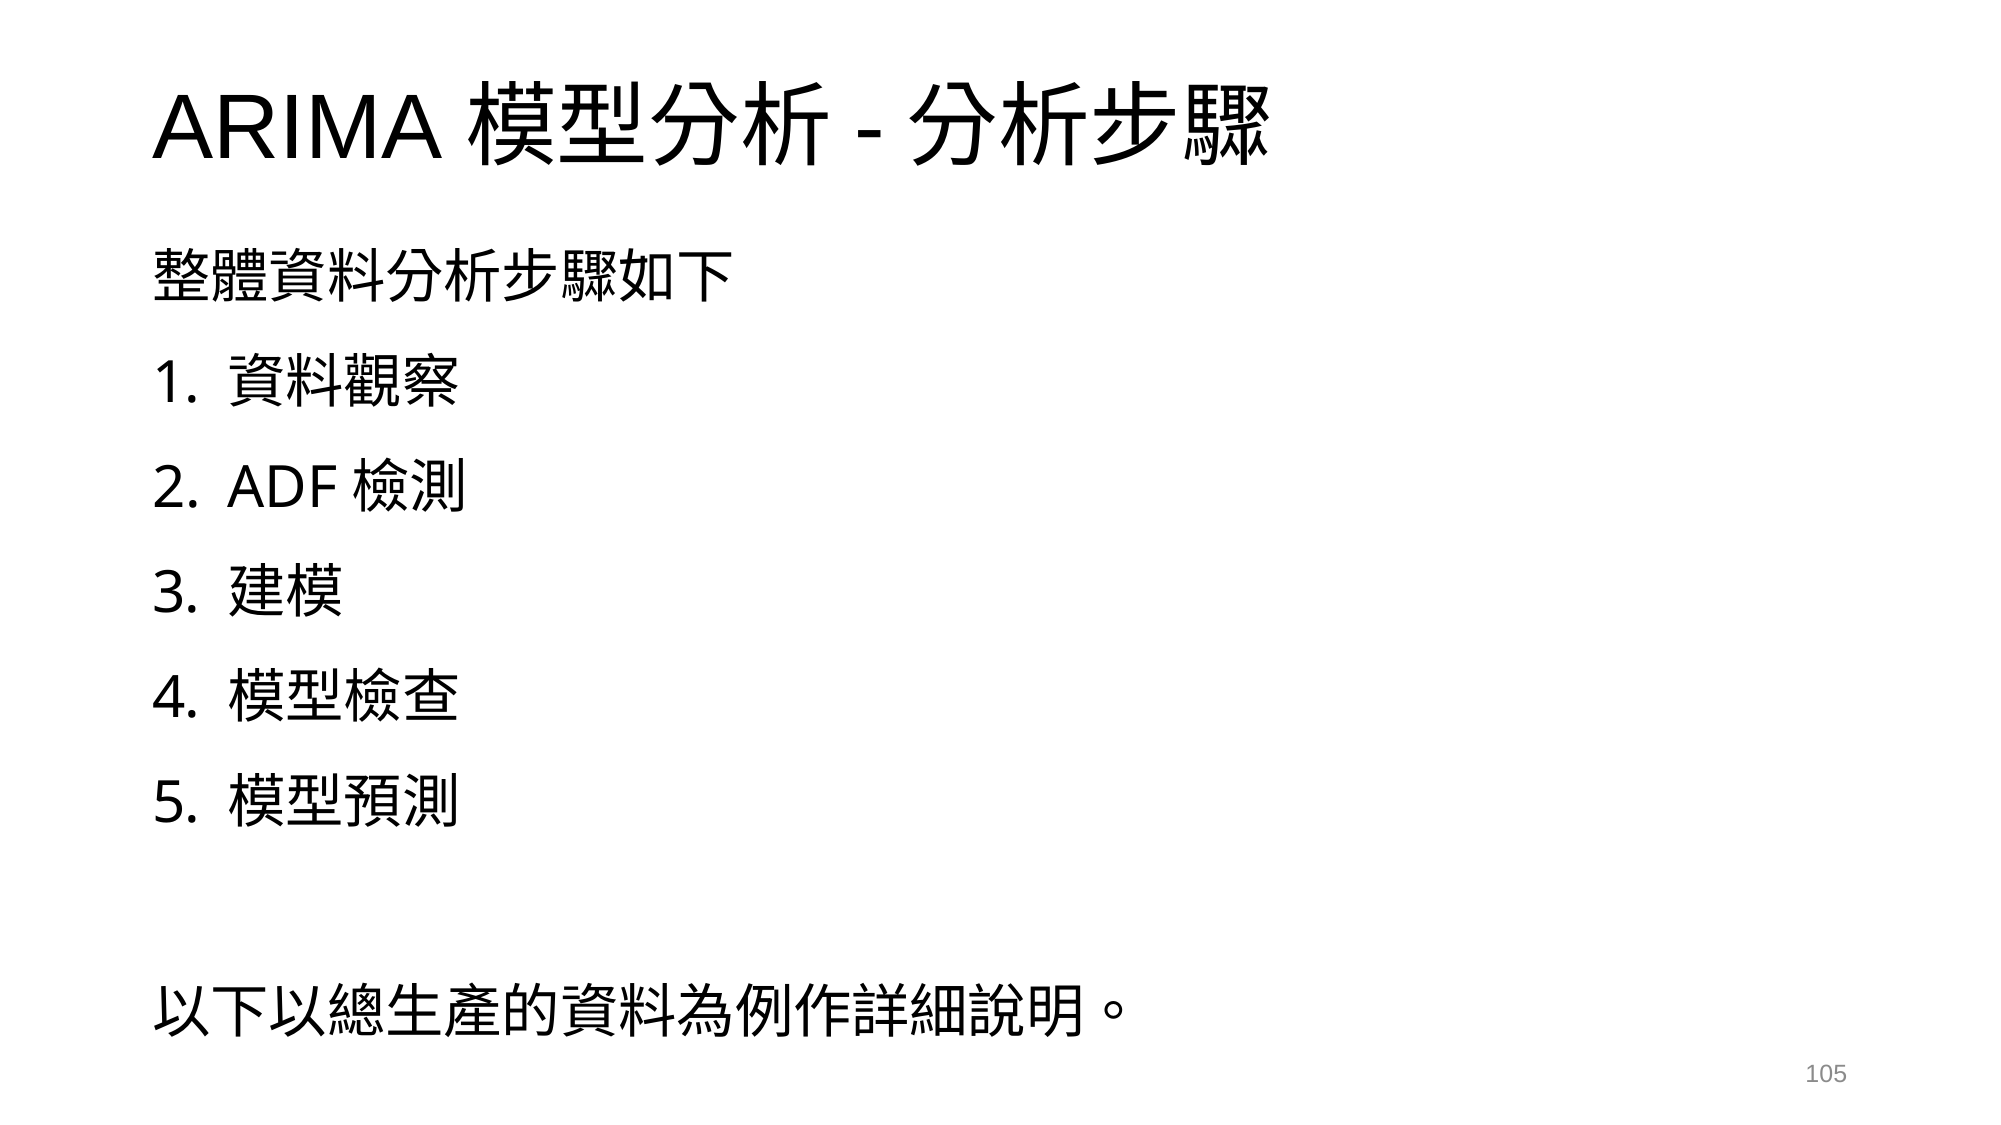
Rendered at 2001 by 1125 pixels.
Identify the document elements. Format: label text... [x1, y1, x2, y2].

text_box 整體資料分析步驟如下 資料觀察 ADF檢測 建模 模型檢查 模型預測 以下以總生產的資料為例作詳細說明。 [137, 807, 1866, 1052]
text_box ARIMA模型分析-分析步驟 [137, 59, 1863, 199]
text_box 整體資料分析步驟如下 資料觀察 ADF檢測 建模 模型檢查 模型預測 以下以總生產的資料為例作詳細說明。 [137, 196, 1866, 806]
slide_number 105 [1412, 1042, 1863, 1103]
